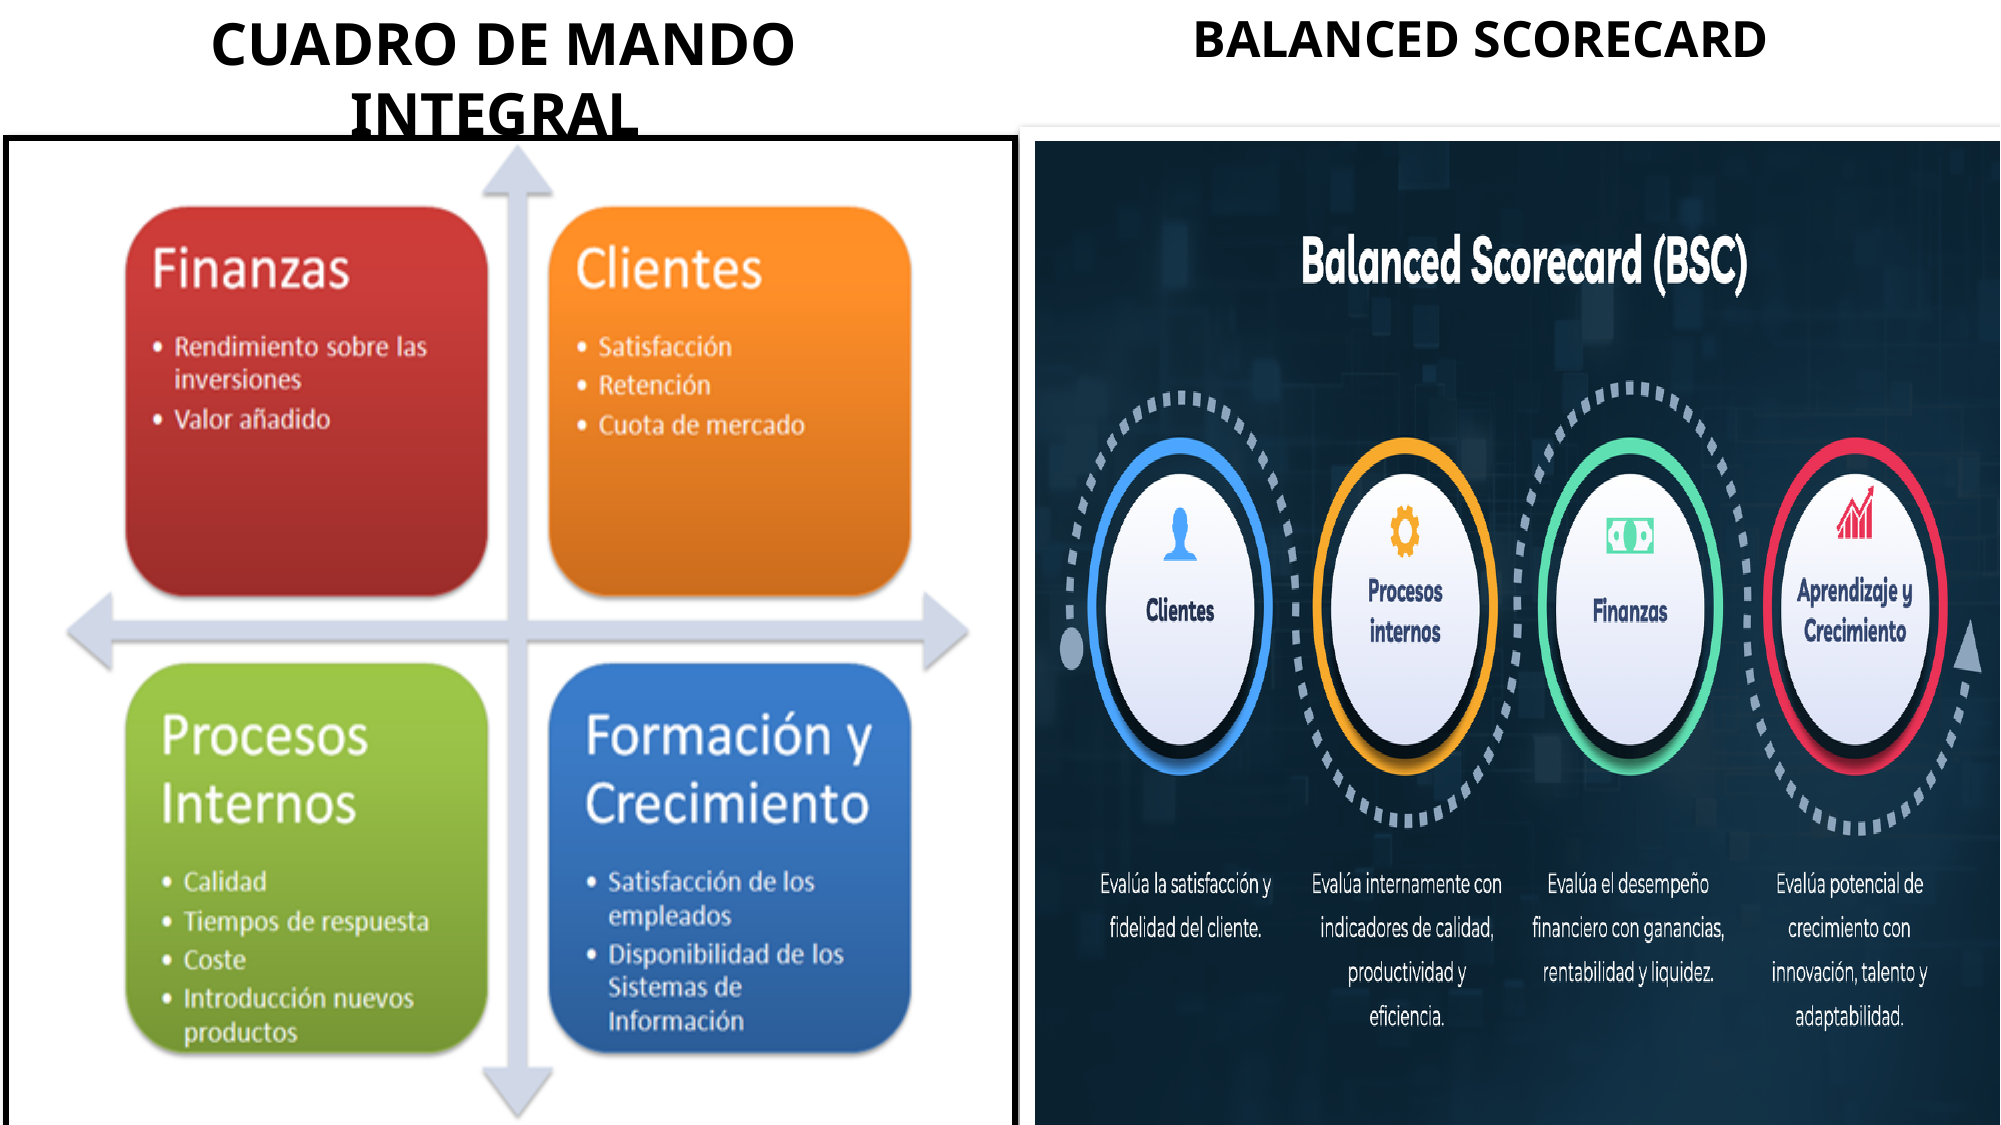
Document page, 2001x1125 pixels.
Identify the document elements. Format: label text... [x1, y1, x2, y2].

text_box BALANCED SCORECARD [988, 0, 2000, 75]
text_box CUADRO DE MANDO INTEGRAL [55, 0, 952, 133]
picture [8, 140, 1013, 1125]
picture [1034, 140, 2000, 1125]
